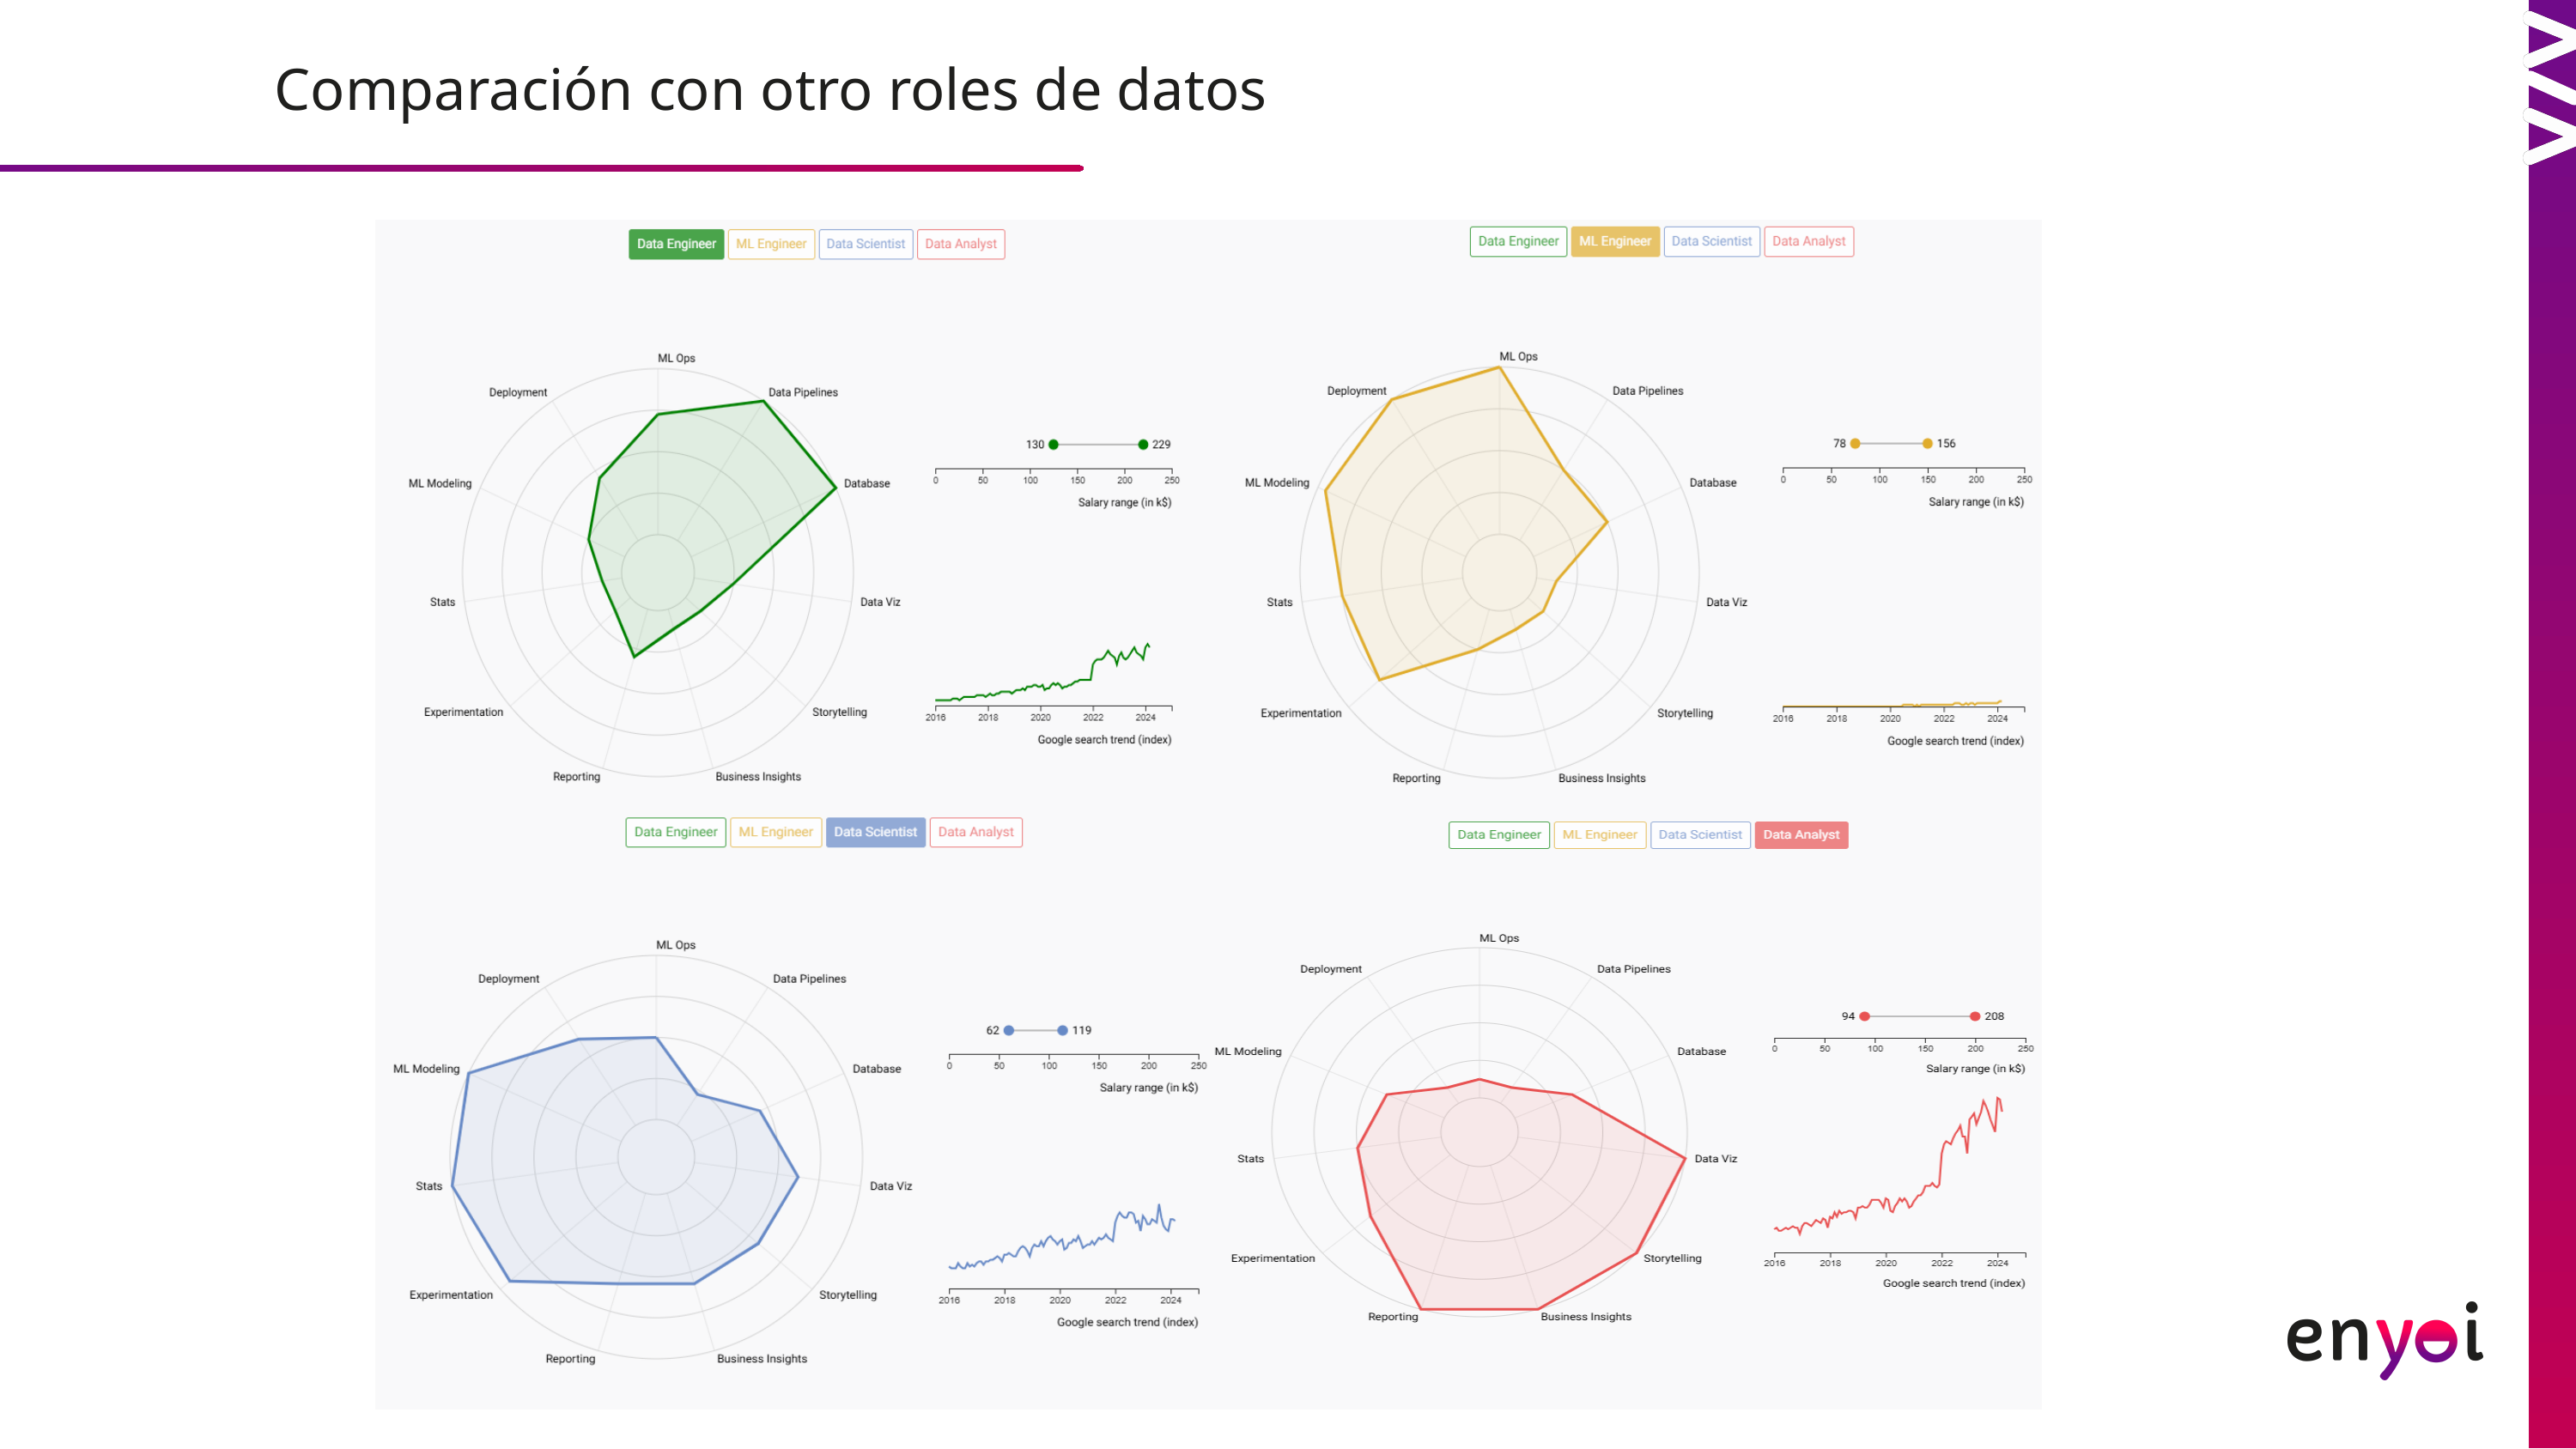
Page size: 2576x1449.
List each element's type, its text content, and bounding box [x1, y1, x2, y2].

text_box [2520, 0, 2576, 1449]
text_box Comparación con otro roles de datos [0, 31, 1758, 122]
text_box [2287, 1301, 2483, 1380]
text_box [0, 165, 1084, 173]
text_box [375, 219, 2042, 1410]
